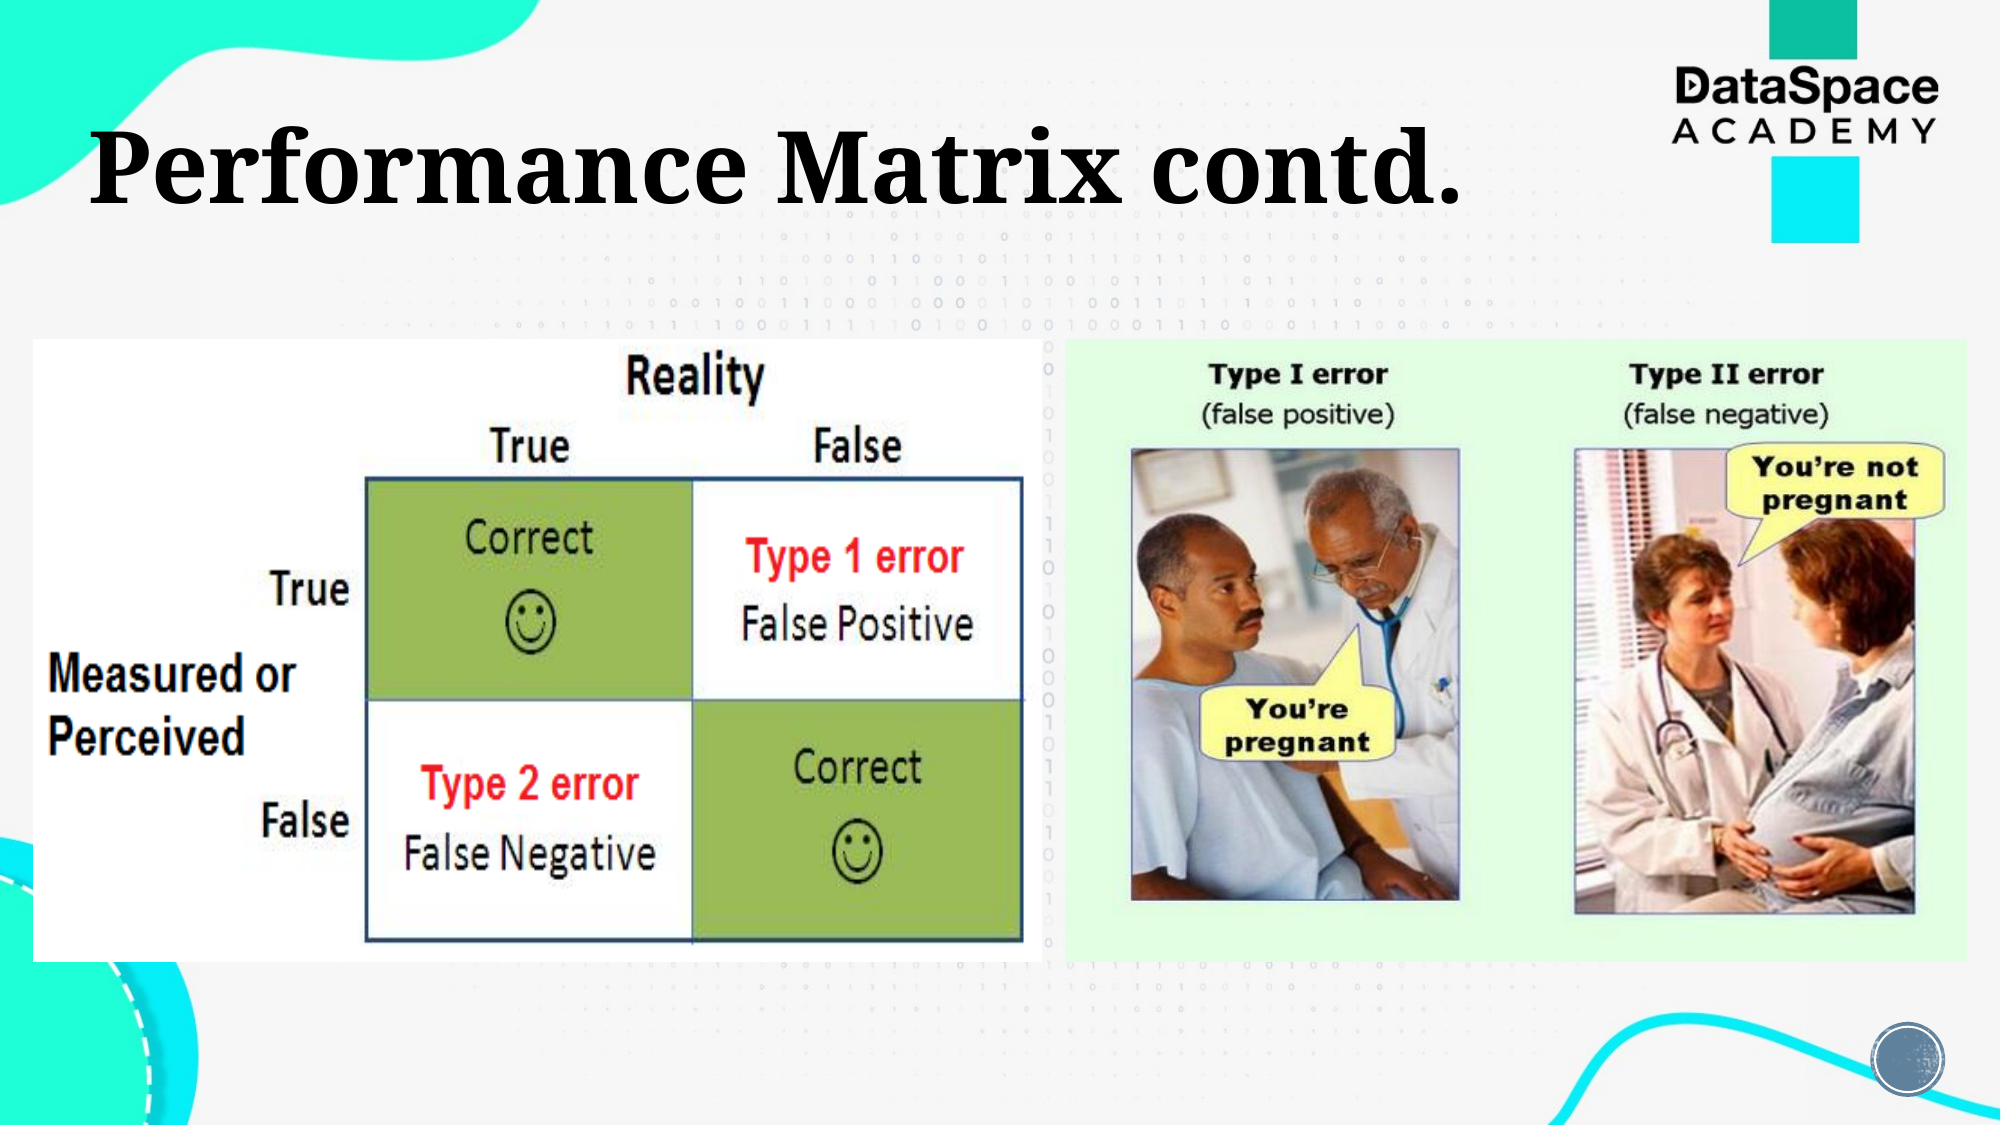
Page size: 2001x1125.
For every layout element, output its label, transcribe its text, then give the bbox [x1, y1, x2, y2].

picture [0, 0, 2001, 1125]
title Performance Matrix contd. [68, 97, 1932, 223]
